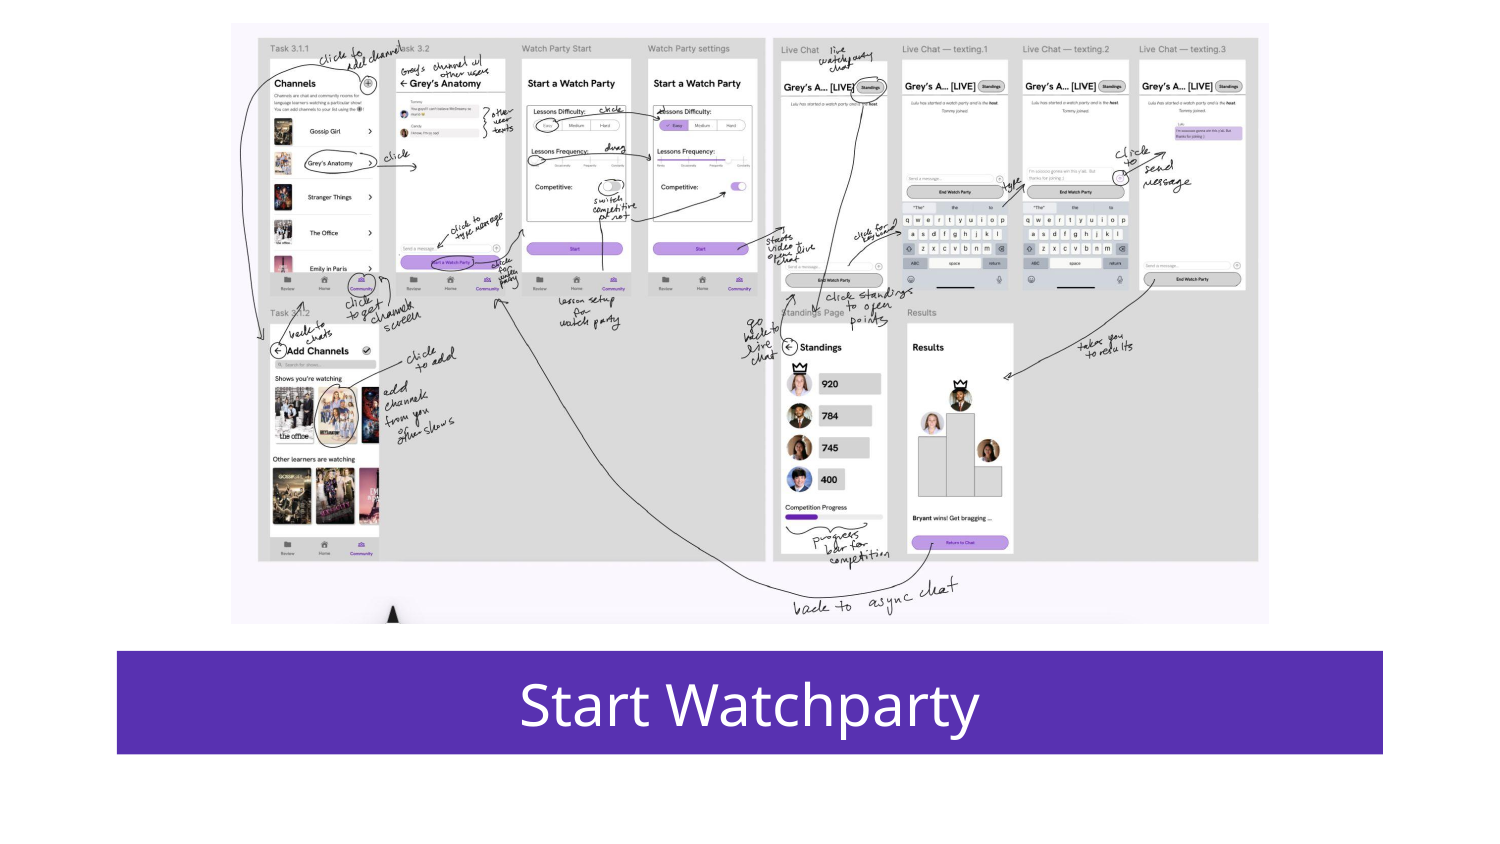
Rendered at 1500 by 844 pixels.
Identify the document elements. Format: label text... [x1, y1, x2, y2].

picture [230, 22, 1270, 625]
title Start Watchparty [116, 650, 1383, 755]
